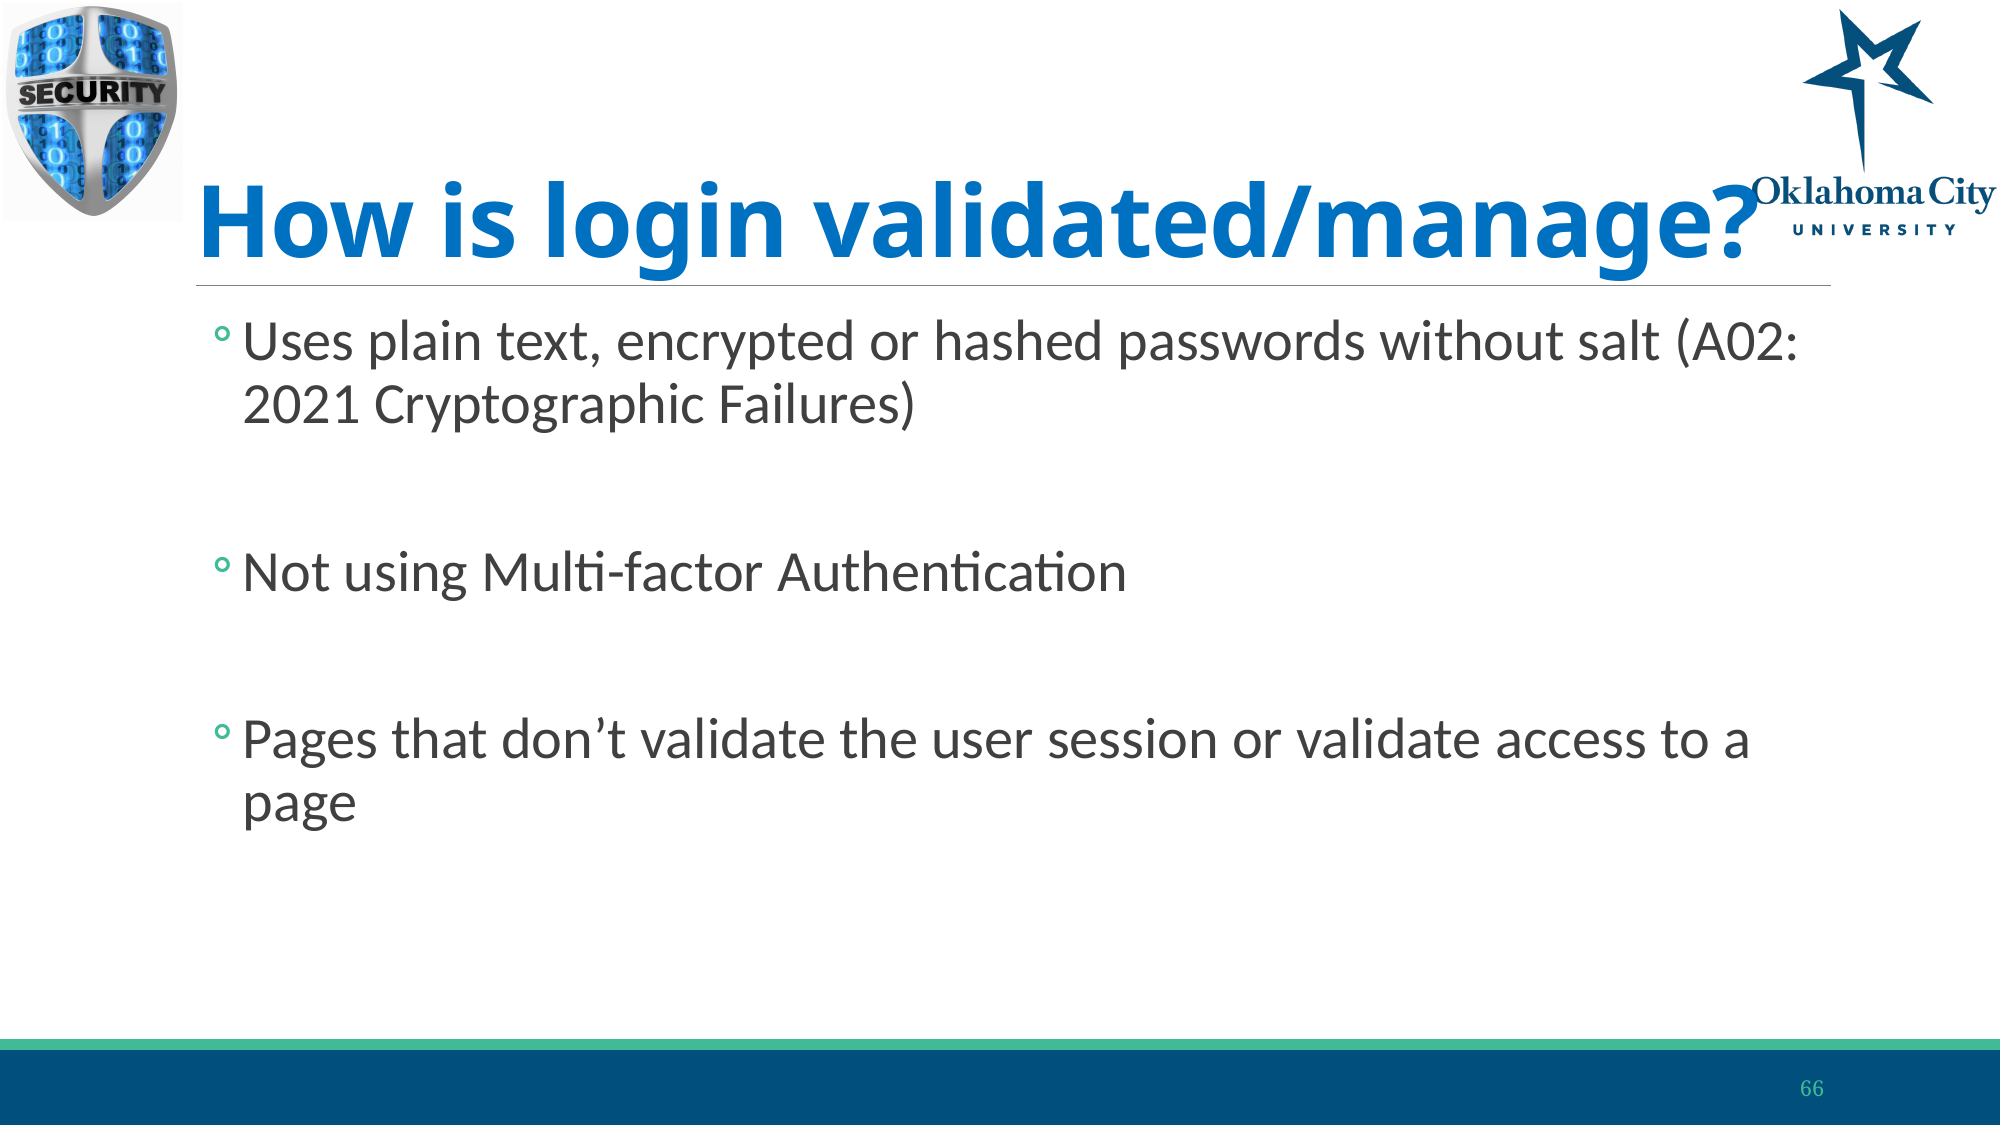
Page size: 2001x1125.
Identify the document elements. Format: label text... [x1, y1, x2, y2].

slide_number 66 [1624, 1059, 1840, 1120]
list Uses plain text, encrypted or hashed passwords without salt (A02: 2021 Cryptographic Failures) Not using Multi-factor Authentication Pages that don’t validate the user session or validate access to a page [180, 302, 1830, 963]
title How is login validated/manage? [180, 47, 1830, 285]
picture [1740, 0, 2001, 246]
picture [2, 3, 183, 221]
